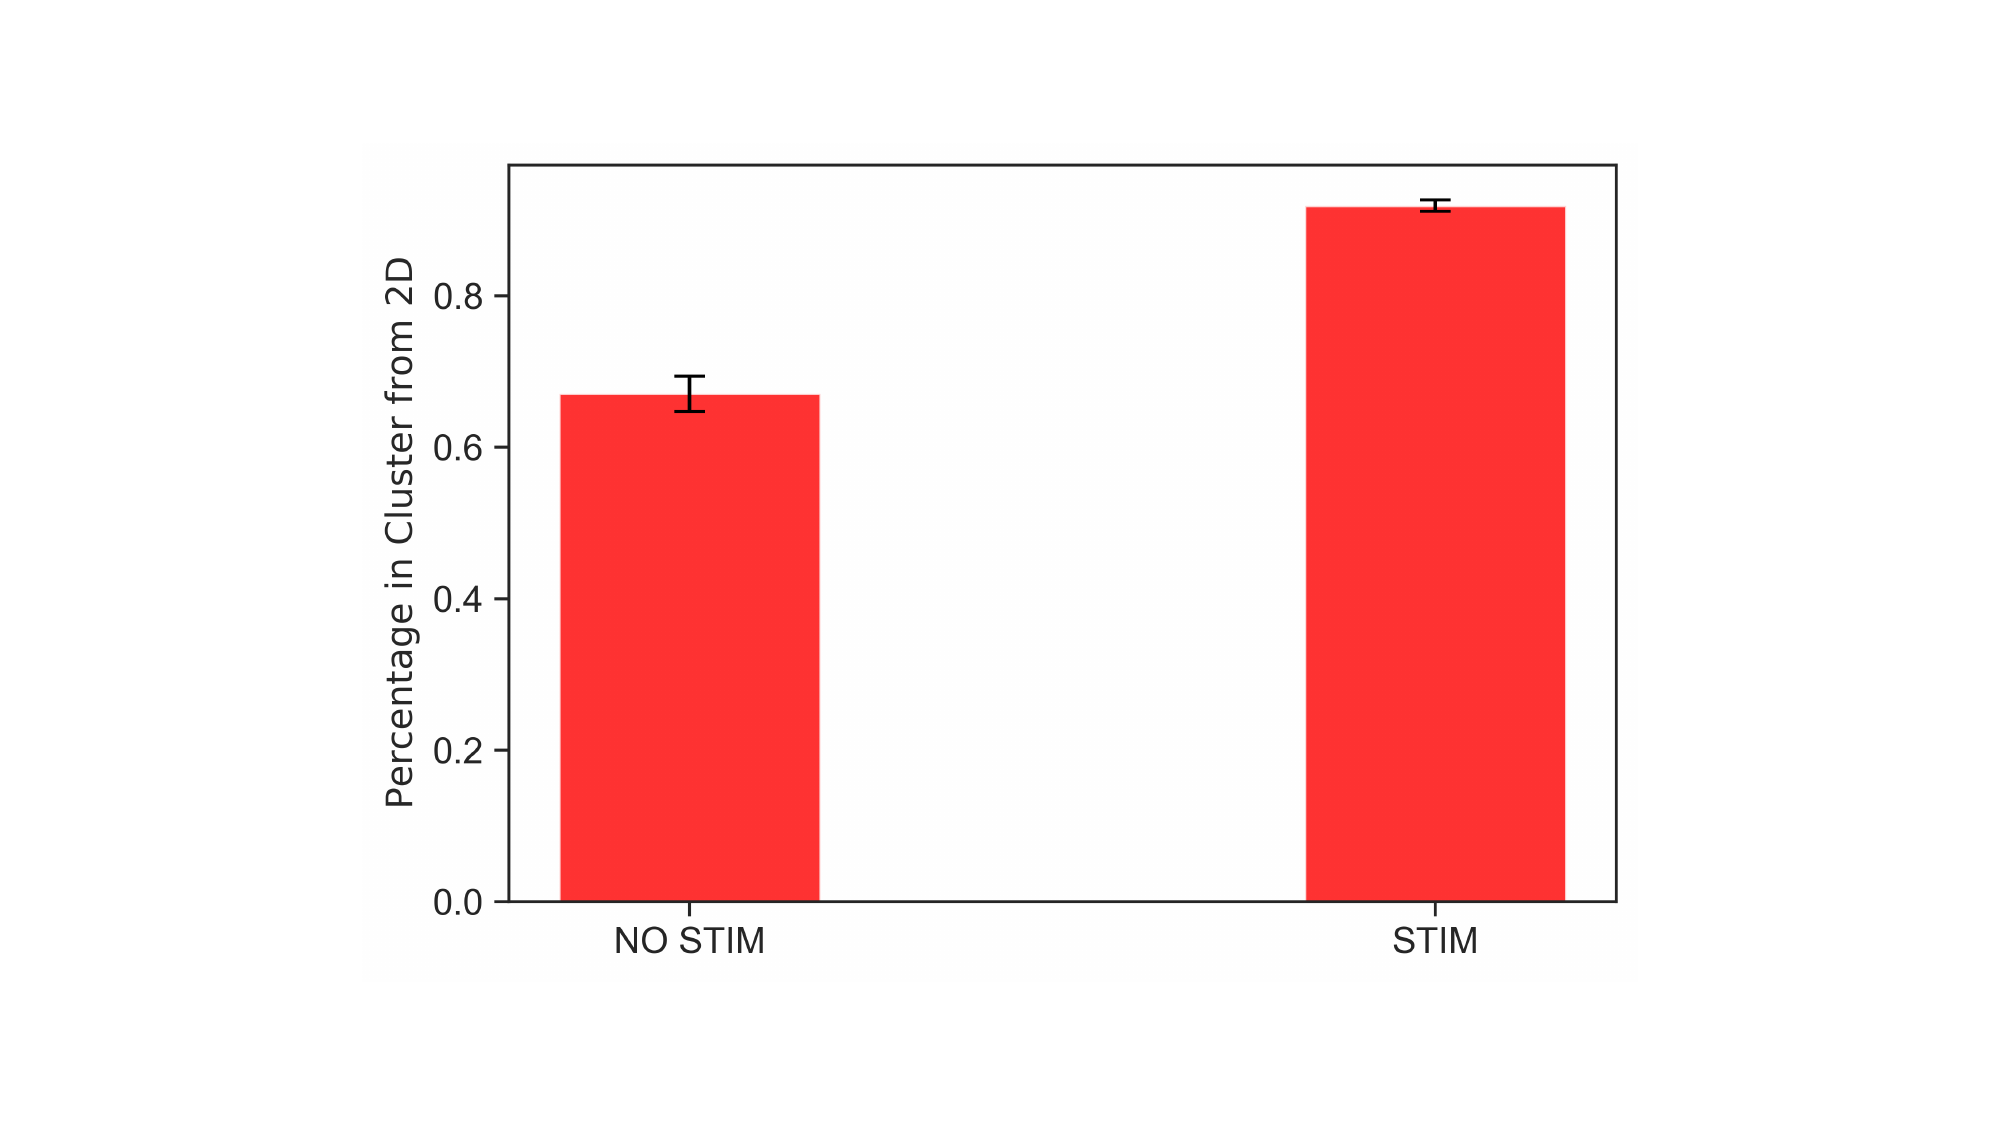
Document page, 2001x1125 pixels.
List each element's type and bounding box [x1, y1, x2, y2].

picture [361, 142, 1638, 983]
